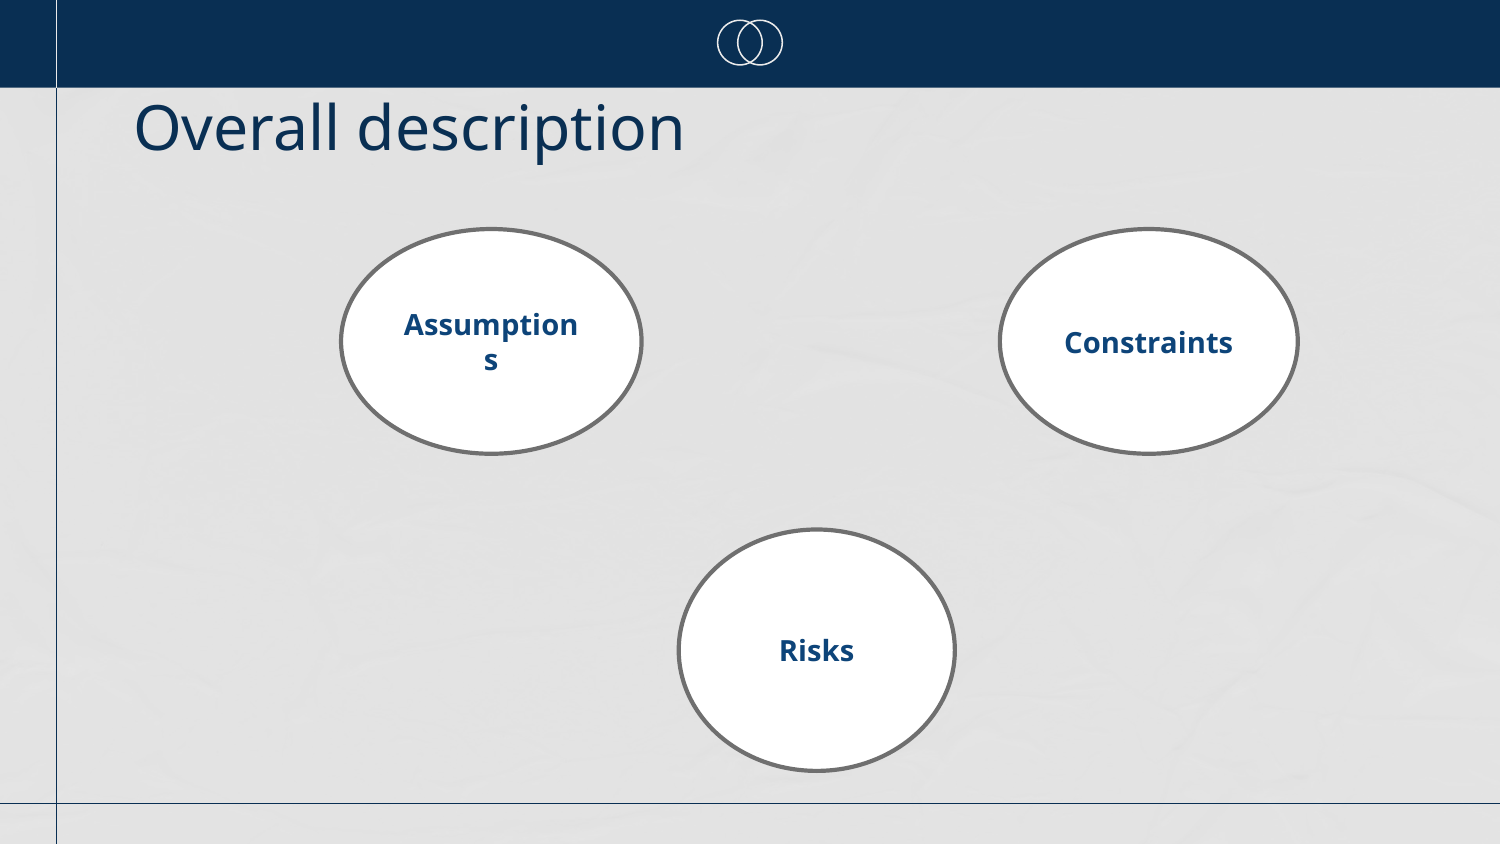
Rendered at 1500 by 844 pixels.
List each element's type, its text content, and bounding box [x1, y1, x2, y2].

title Overall description [118, 72, 1382, 167]
text_box Risks [676, 527, 957, 774]
text_box Constraints [997, 226, 1300, 456]
text_box Assumptions [338, 226, 644, 456]
